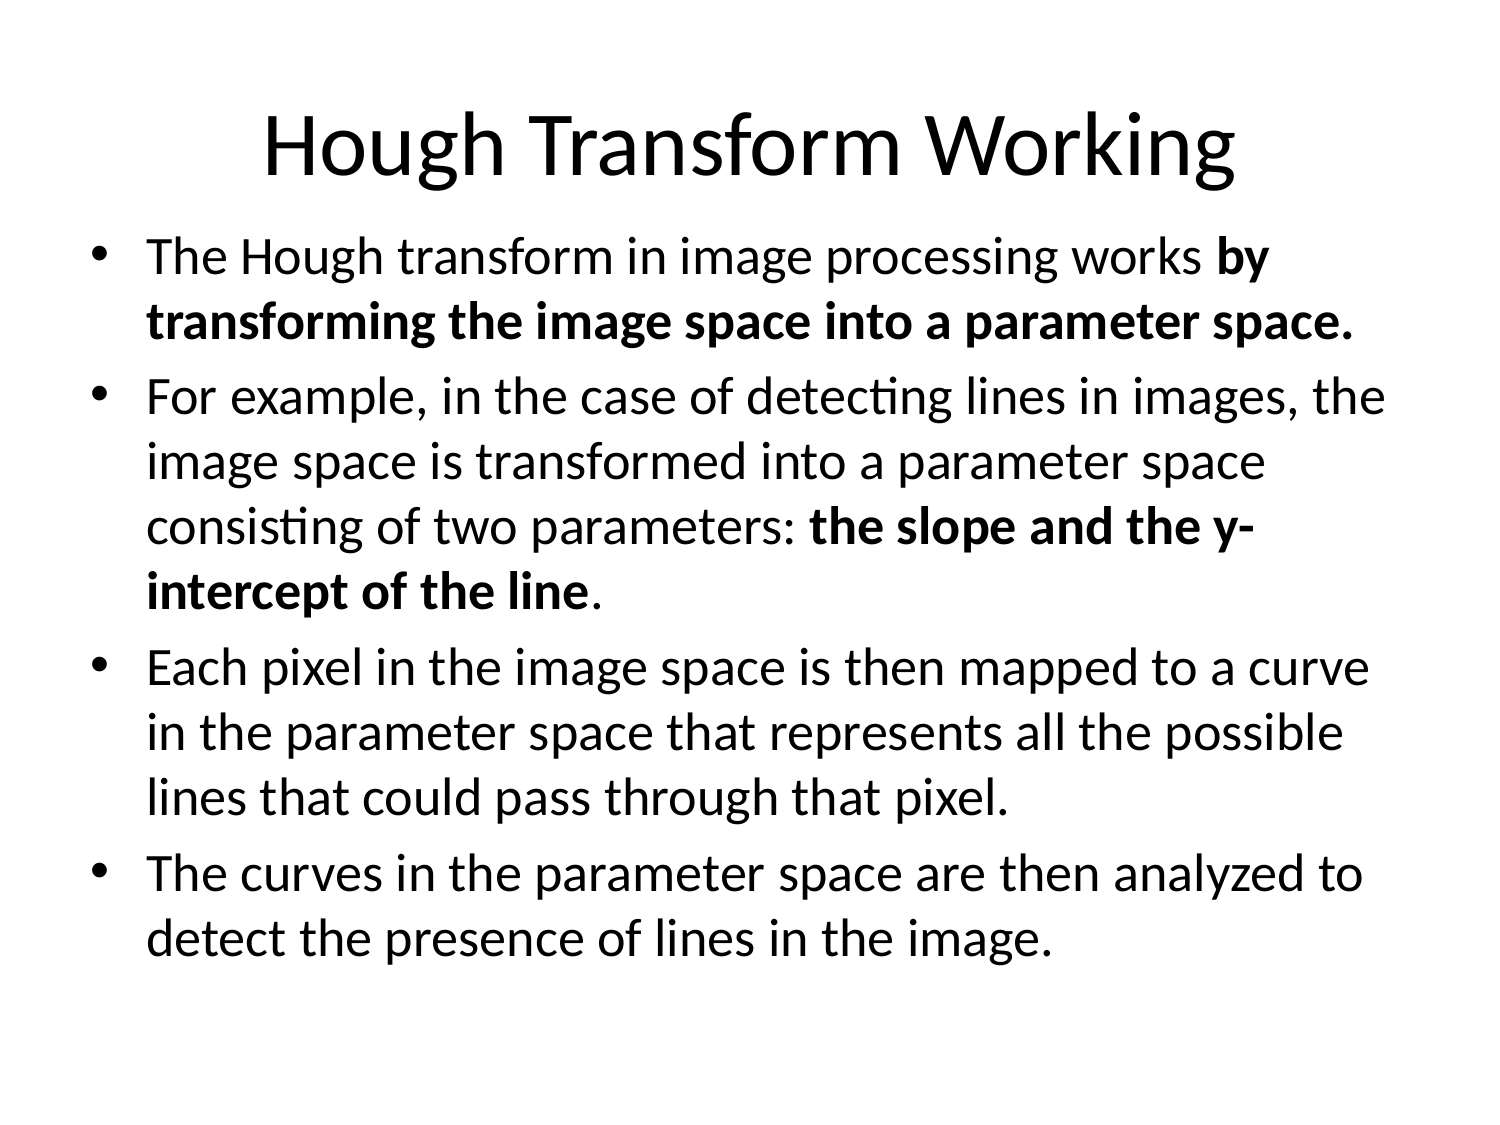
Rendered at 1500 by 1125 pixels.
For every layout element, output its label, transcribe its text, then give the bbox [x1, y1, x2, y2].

title Hough Transform Working [75, 45, 1425, 212]
list The Hough transform in image processing works by transforming the image space into a parameter space. For example, in the case of detecting lines in images, the image space is transformed into a parameter space consisting of two parameters: the slope and the y-intercept of the line. Each pixel in the image space is then mapped to a curve in the parameter space that represents all the possible lines that could pass through that pixel. The curves in the parameter space are then analyzed to detect the presence of lines in the image. [75, 212, 1425, 1050]
